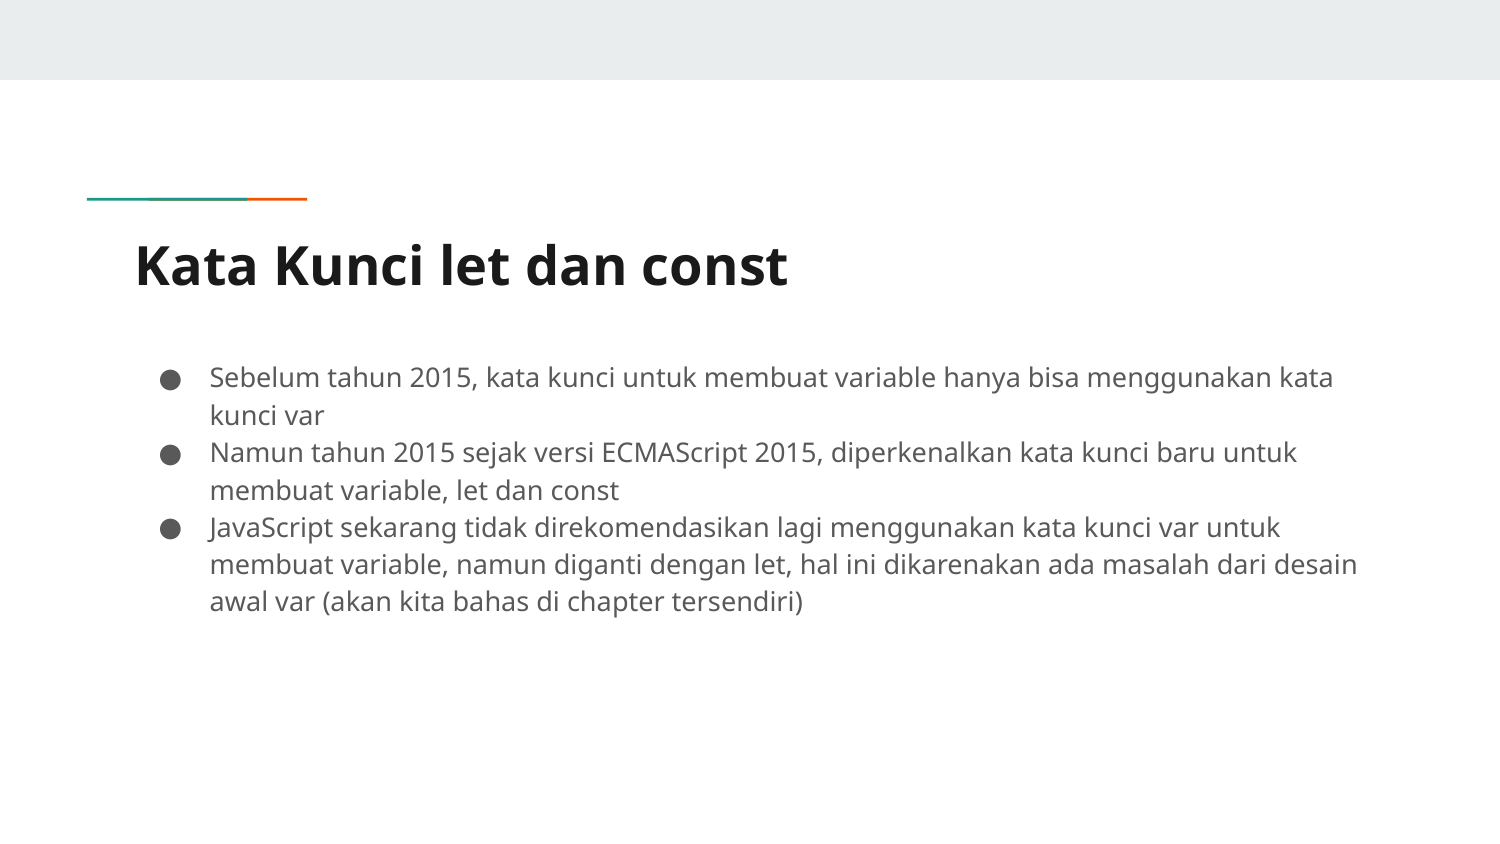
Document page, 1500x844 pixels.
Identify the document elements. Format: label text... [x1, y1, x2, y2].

list Sebelum tahun 2015, kata kunci untuk membuat variable hanya bisa menggunakan kata kunci var Namun tahun 2015 sejak versi ECMAScript 2015, diperkenalkan kata kunci baru untuk membuat variable, let dan const JavaScript sekarang tidak direkomendasikan lagi menggunakan kata kunci var untuk membuat variable, namun diganti dengan let, hal ini dikarenakan ada masalah dari desain awal var (akan kita bahas di chapter tersendiri) [119, 341, 1381, 712]
title Kata Kunci let dan const [119, 216, 1381, 305]
